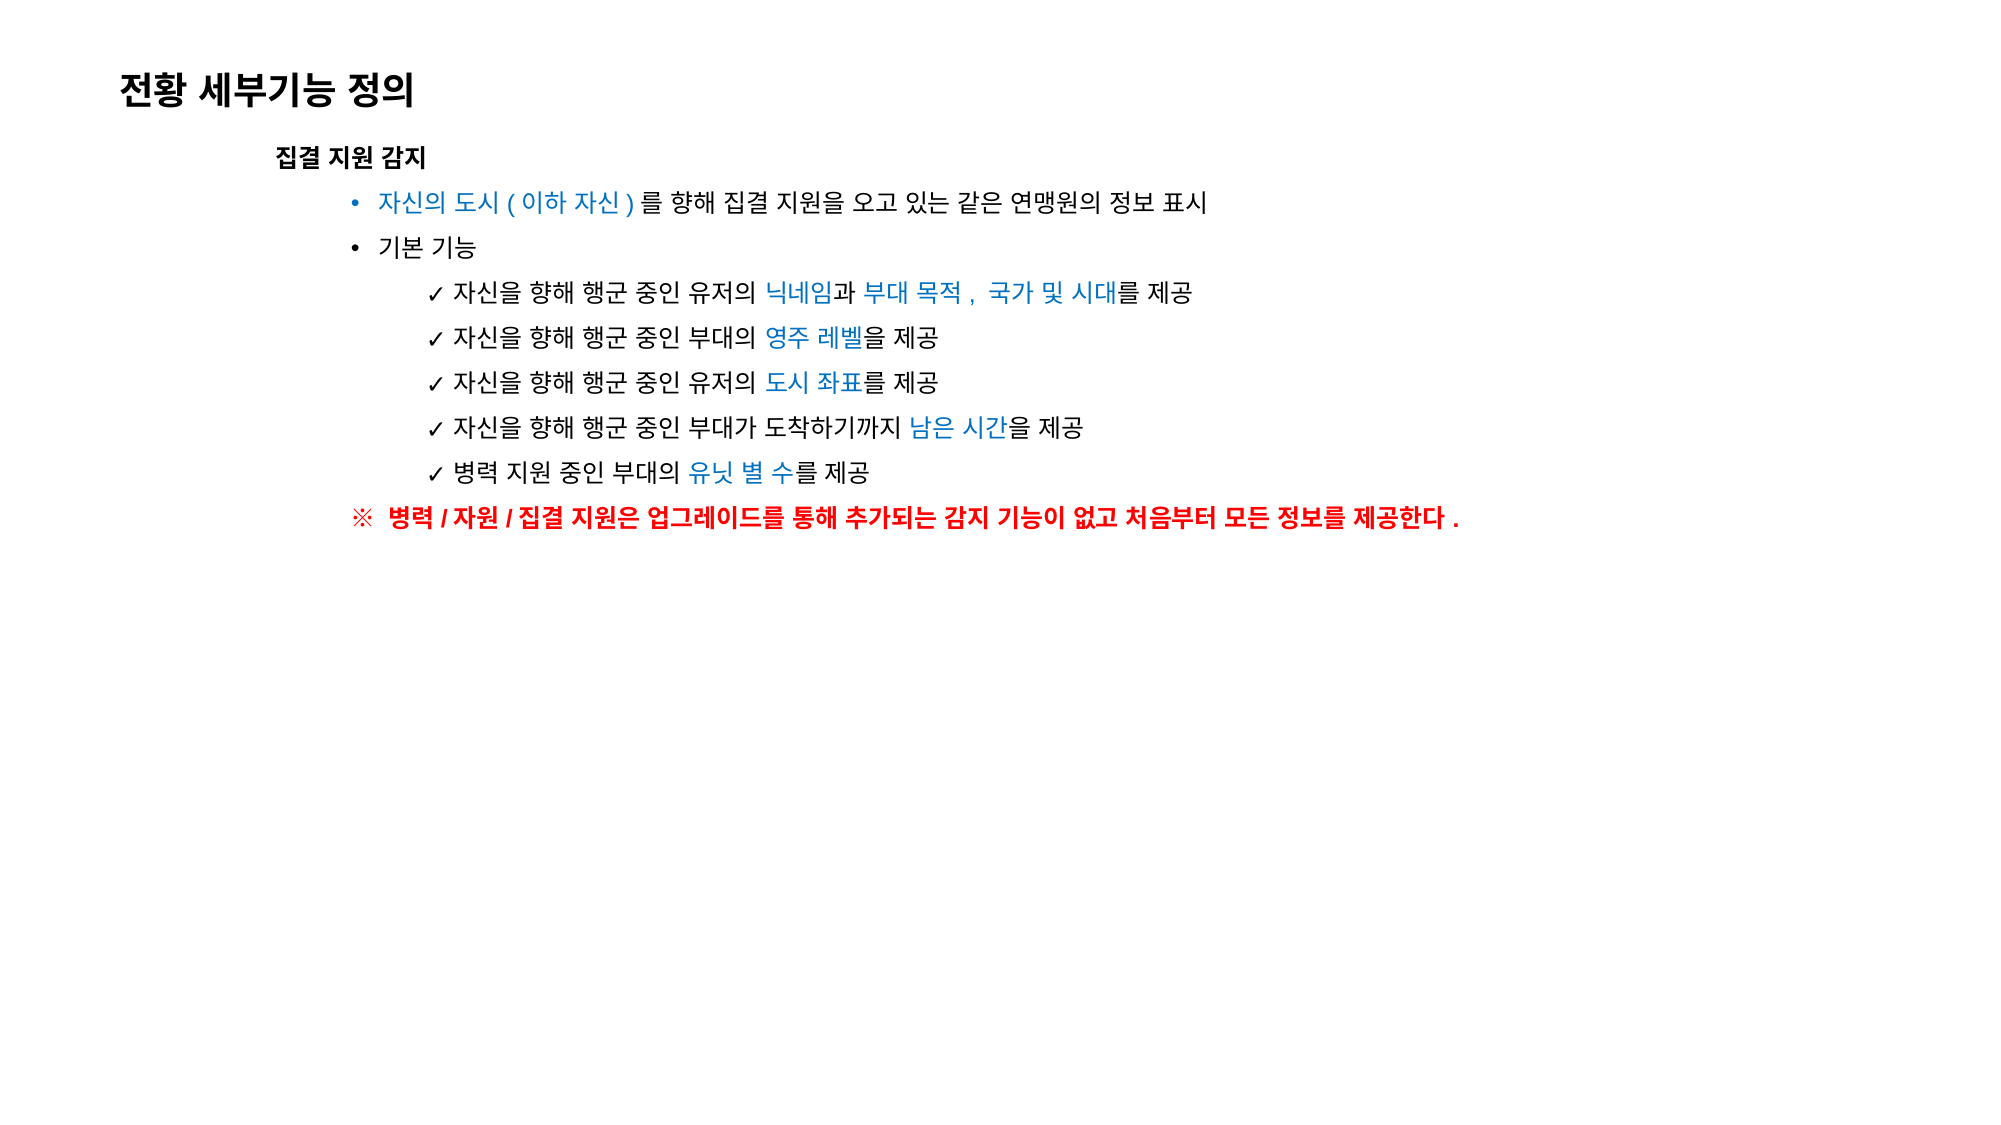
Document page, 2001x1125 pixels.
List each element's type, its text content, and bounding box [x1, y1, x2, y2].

text_box 집결 지원 감지 자신의 도시(이하 자신)를 향해 집결 지원을 오고 있는 같은 연맹원의 정보 표시 기본 기능 자신을 향해 행군 중인 유저의 닉네임과 부대 목적, 국가 및 시대를 제공 자신을 향해 행군 중인 부대의 영주 레벨을 제공 자신을 향해 행군 중인 유저의 도시 좌표를 제공 자신을 향해 행군 중인 부대가 도착하기까지 남은 시간을 제공 병력 지원 중인 부대의 유닛 별 수를 제공 ※ 병력/자원/집결 지원은 업그레이드를 통해 추가되는 감지 기능이 없고 처음부터 모든 정보를 제공한다. [260, 120, 1881, 636]
text_box 전황 세부기능 정의 [104, 59, 465, 121]
